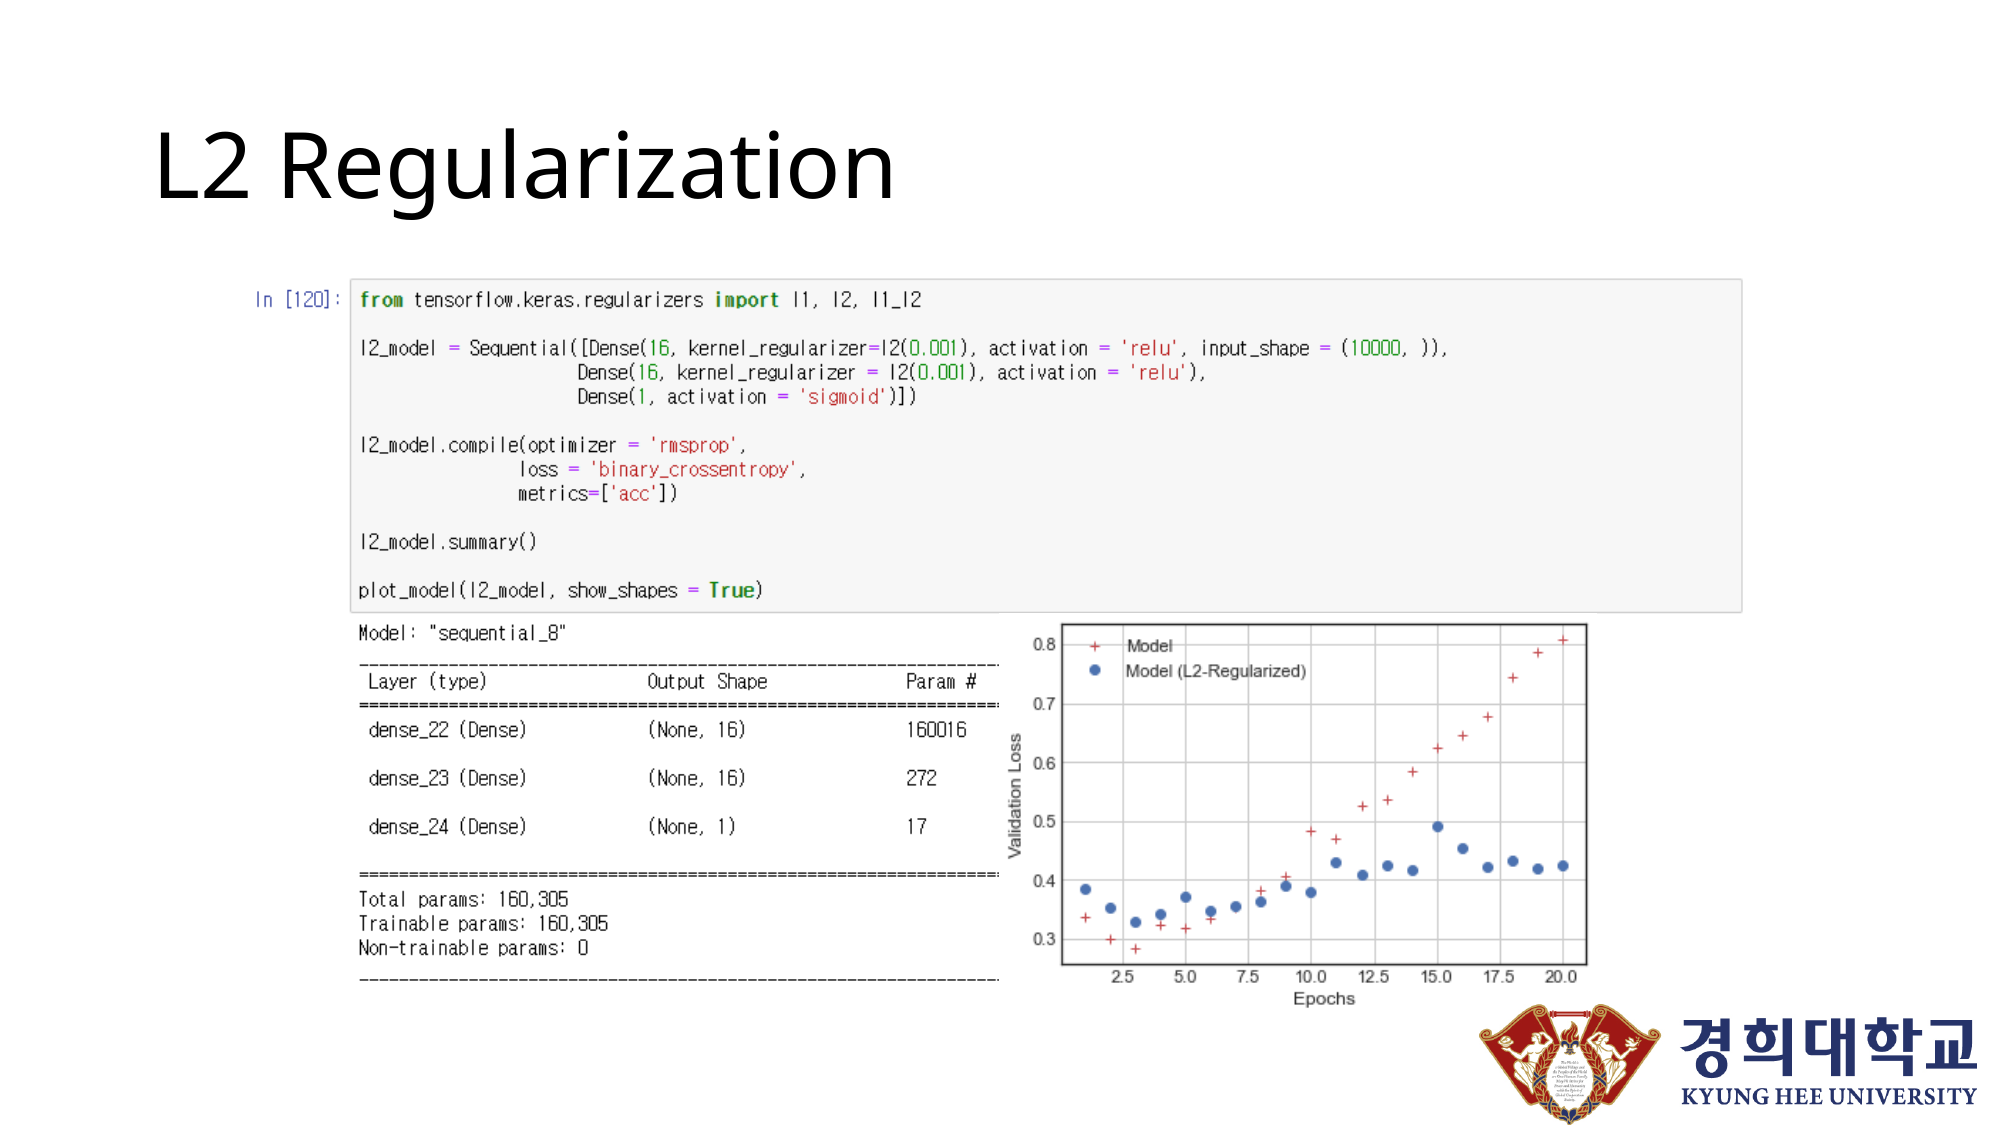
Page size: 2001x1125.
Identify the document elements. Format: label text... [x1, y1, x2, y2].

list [249, 273, 1750, 988]
title L2 Regularization [137, 59, 1863, 278]
picture [999, 613, 1977, 1125]
